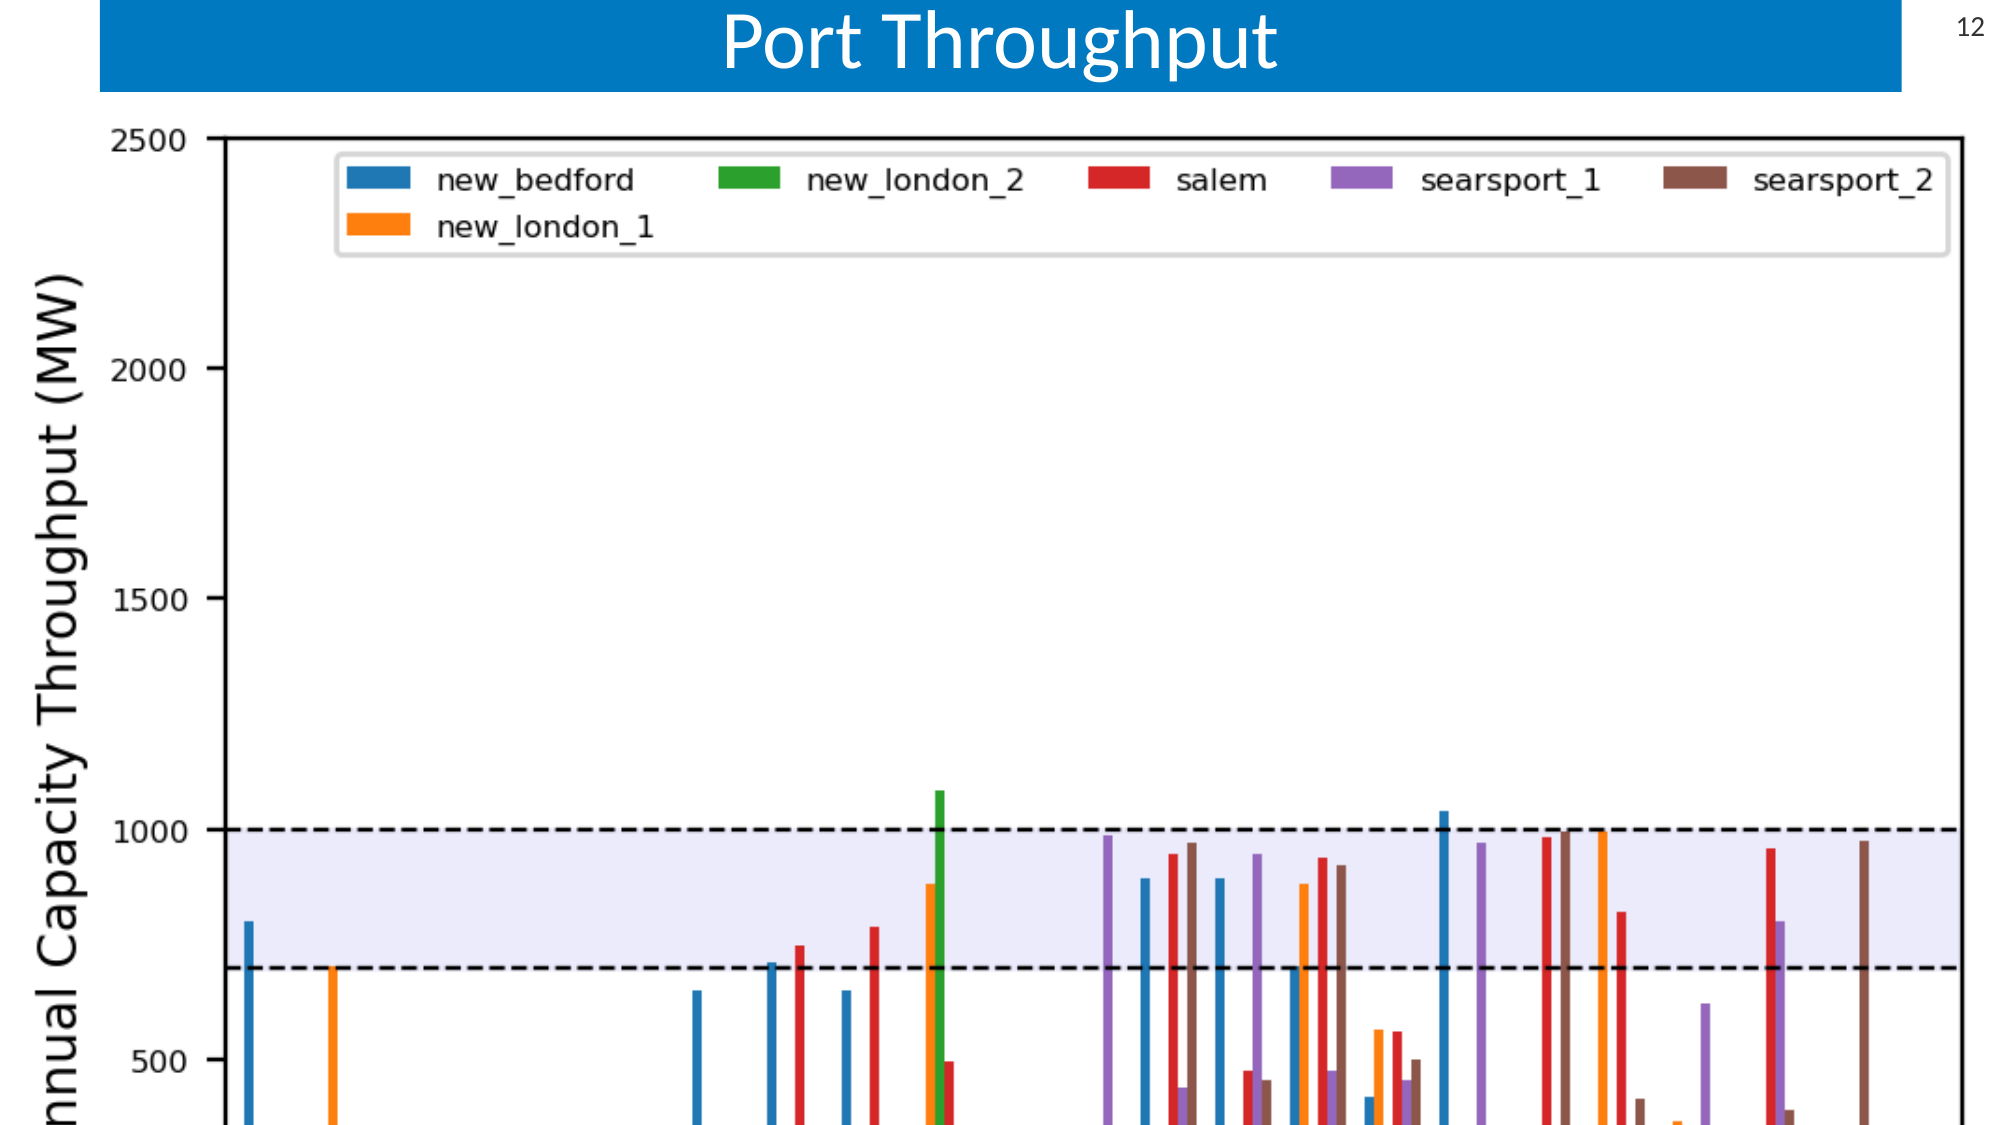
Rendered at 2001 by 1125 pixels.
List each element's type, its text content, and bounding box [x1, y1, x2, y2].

picture [0, 92, 2000, 1125]
title Port Throughput [99, 0, 1902, 91]
